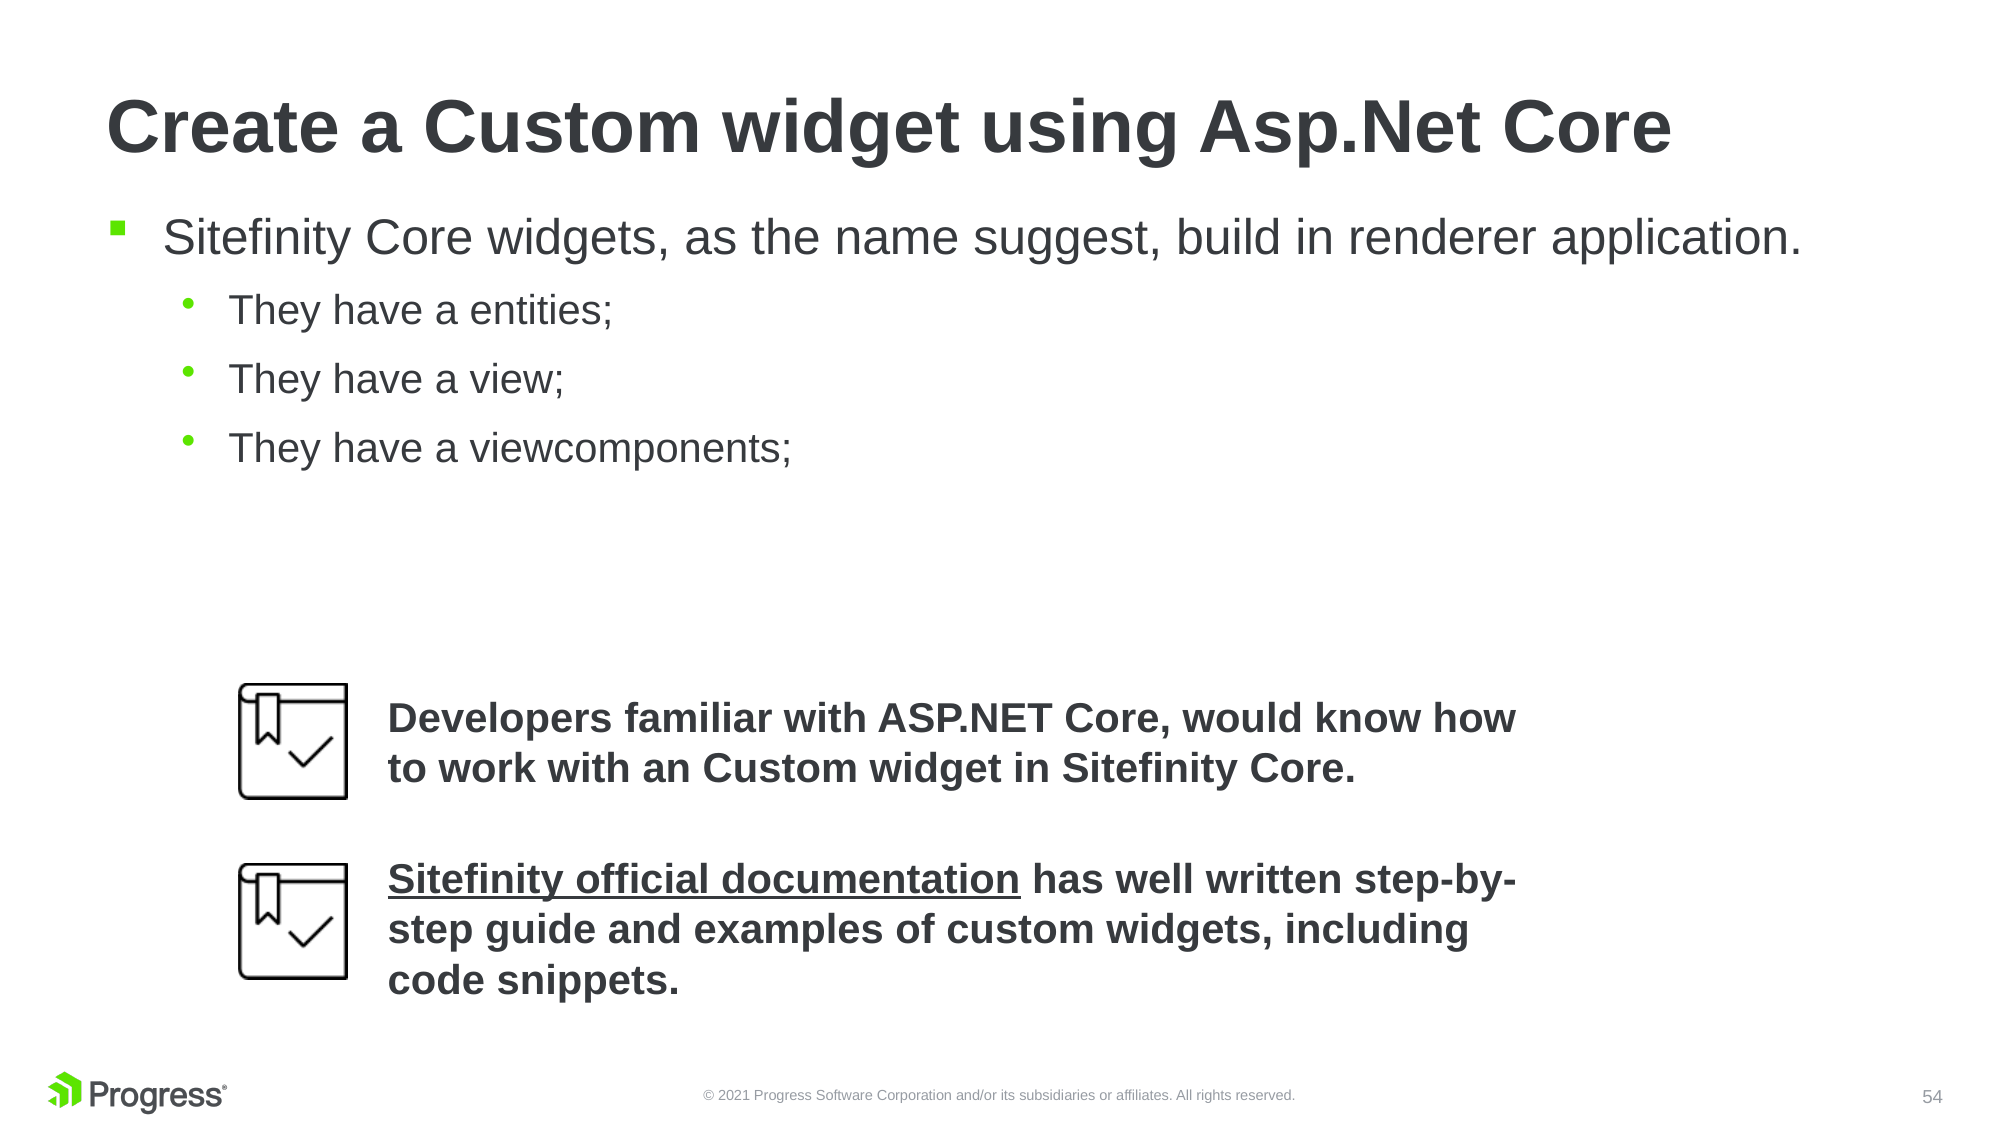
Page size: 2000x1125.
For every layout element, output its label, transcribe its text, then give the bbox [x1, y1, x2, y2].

picture [238, 862, 348, 980]
text_box Developers familiar with ASP.NET Core, would know how to work with an Custom widget in Sitefinity Core. [372, 683, 1565, 799]
list Sitefinity Core widgets, as the name suggest, build in renderer application. They have a entities; They have a view; They have a viewcomponents; [91, 196, 1888, 510]
picture [238, 683, 348, 801]
text_box Sitefinity official documentation has well written step-by-step guide and examples of custom widgets, including code snippets. [372, 844, 1565, 1010]
title Create a Custom widget using Asp.Net Core [91, 80, 1888, 177]
